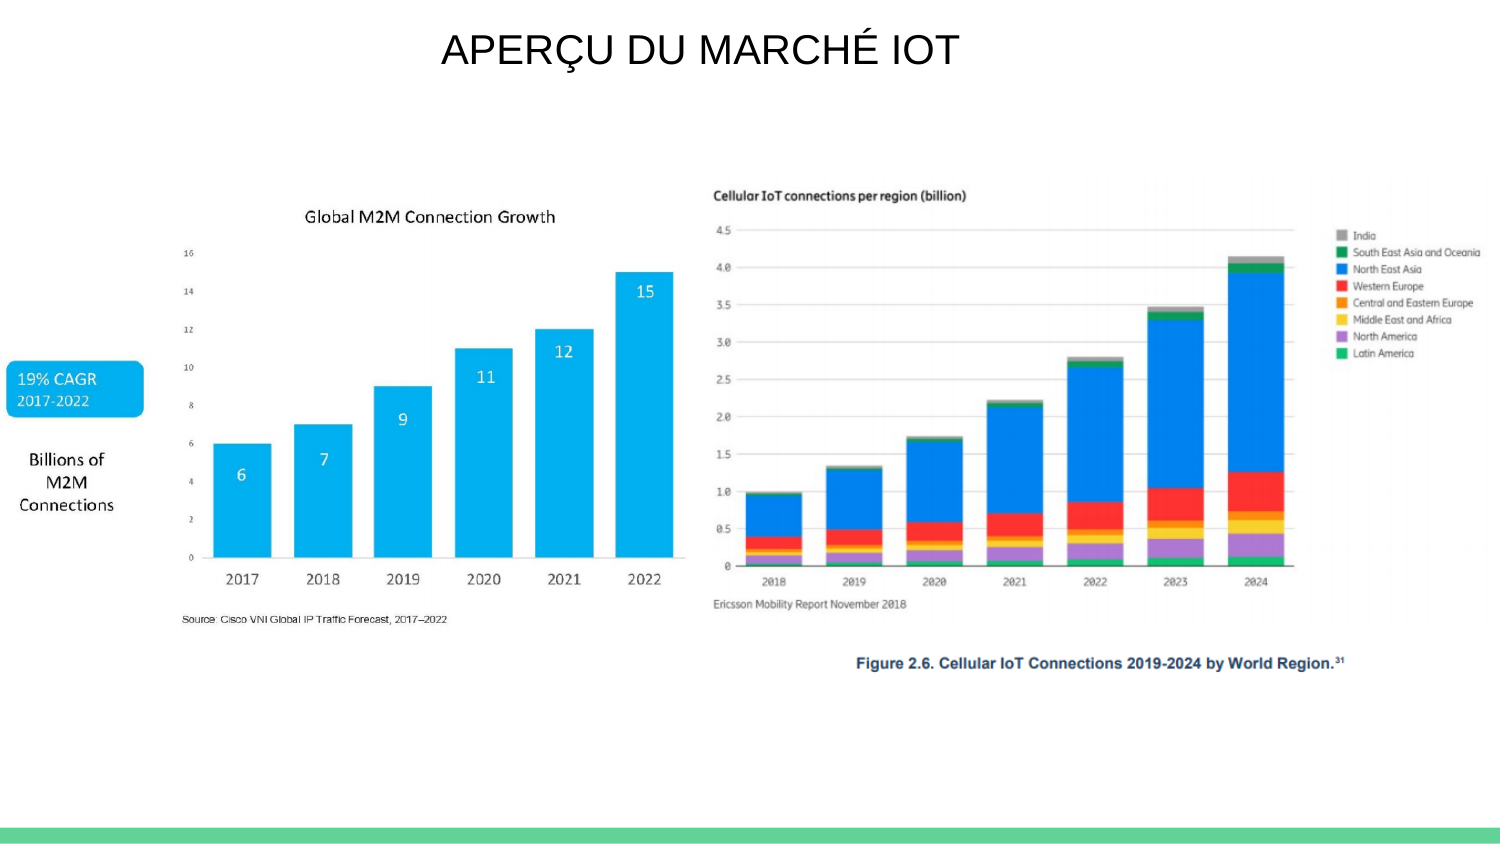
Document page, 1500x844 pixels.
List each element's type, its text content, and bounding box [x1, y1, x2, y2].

title APERÇU DU MARCHÉ IOT [51, 0, 1449, 133]
picture [0, 171, 1493, 682]
